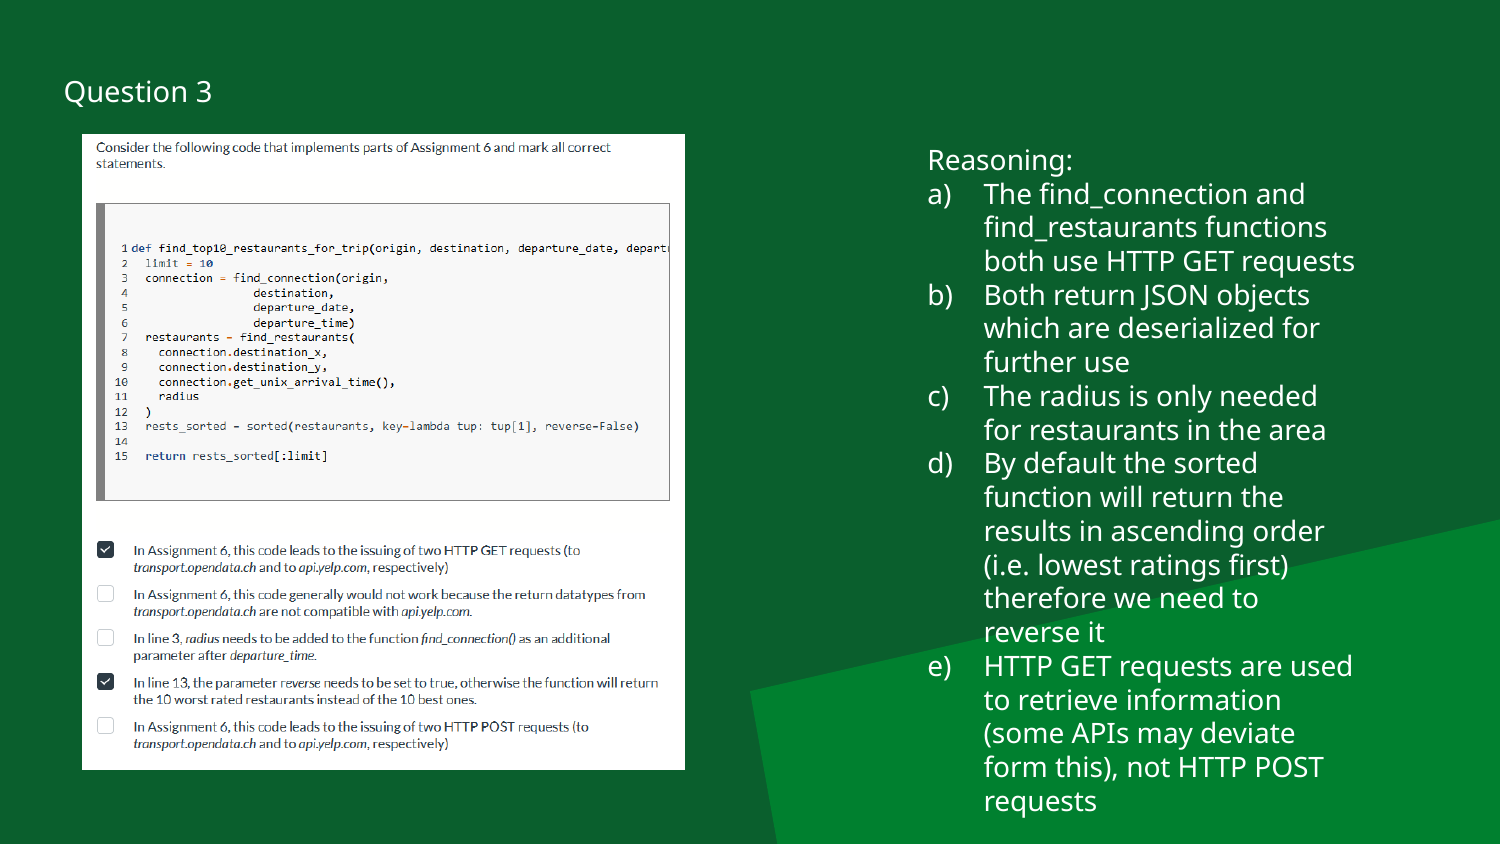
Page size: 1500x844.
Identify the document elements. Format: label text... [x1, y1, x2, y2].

title Question 3 [63, 23, 390, 109]
text_box Reasoning: The find_connection and find_restaurants functions both use HTTP GET requests Both return JSON objects which are deserialized for further use The radius is only needed for restaurants in the area By default the sorted function will return the results in ascending order (i.e. lowest ratings first) therefore we need to reverse it HTTP GET requests are used to retrieve information (some APIs may deviate form this), not HTTP POST requests [912, 134, 1373, 844]
picture [82, 134, 685, 770]
